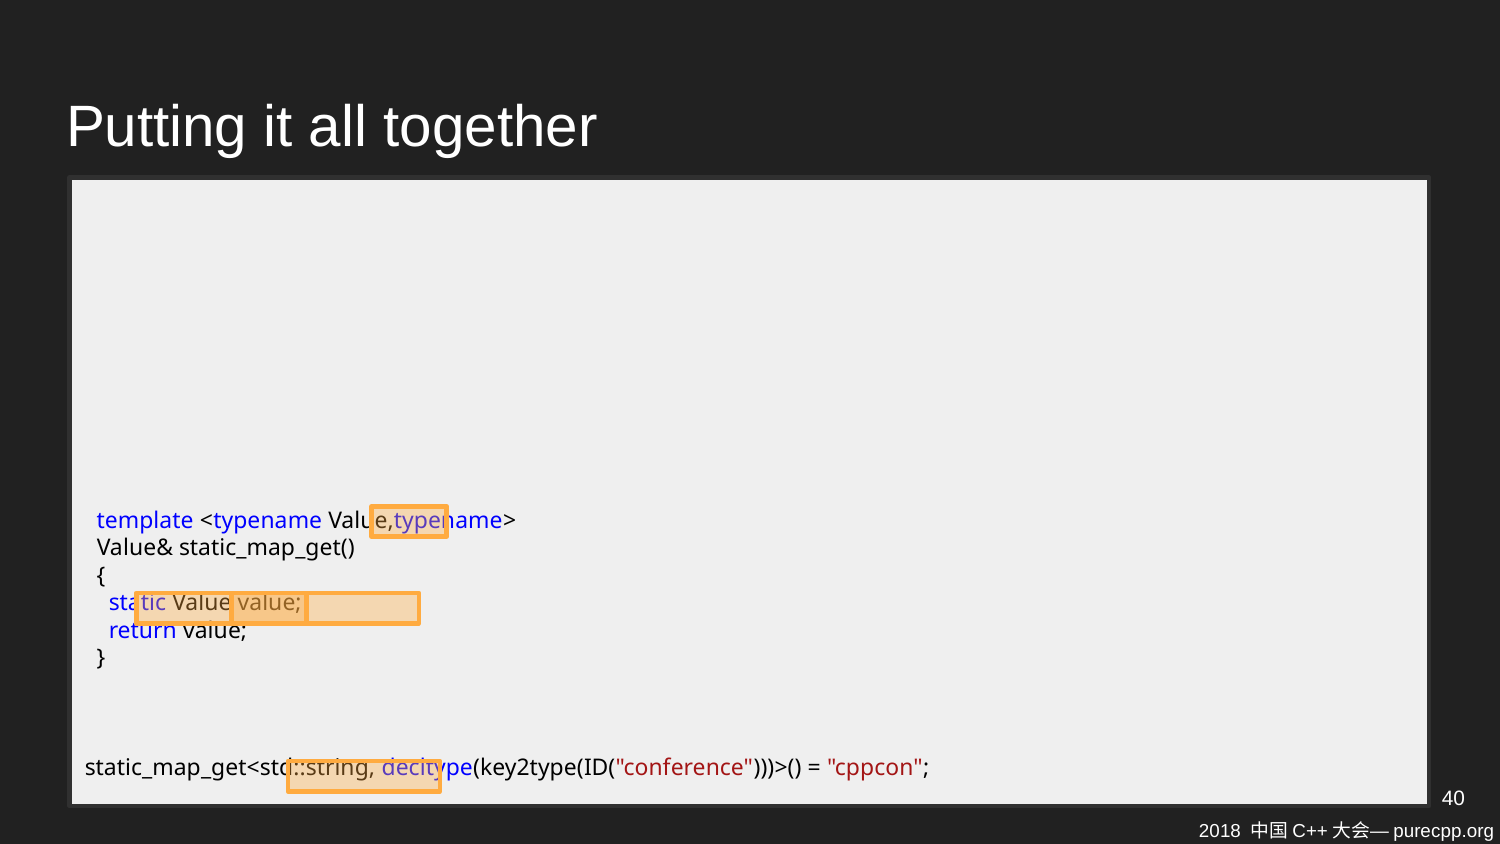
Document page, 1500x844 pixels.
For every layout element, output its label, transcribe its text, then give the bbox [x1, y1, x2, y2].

text_box [287, 761, 440, 792]
text_box [371, 506, 447, 537]
text_box template <typename Value,typename> Value& static_map_get() { static Value value; return value; } static_map_get<std::string, decltype(key2type(ID("conference")))>() = "cppcon"; [69, 177, 1430, 806]
text_box [136, 592, 231, 624]
title Putting it all together [51, 72, 1449, 167]
text_box [231, 592, 307, 624]
text_box [307, 592, 419, 624]
slide_number 40 [1389, 764, 1480, 830]
